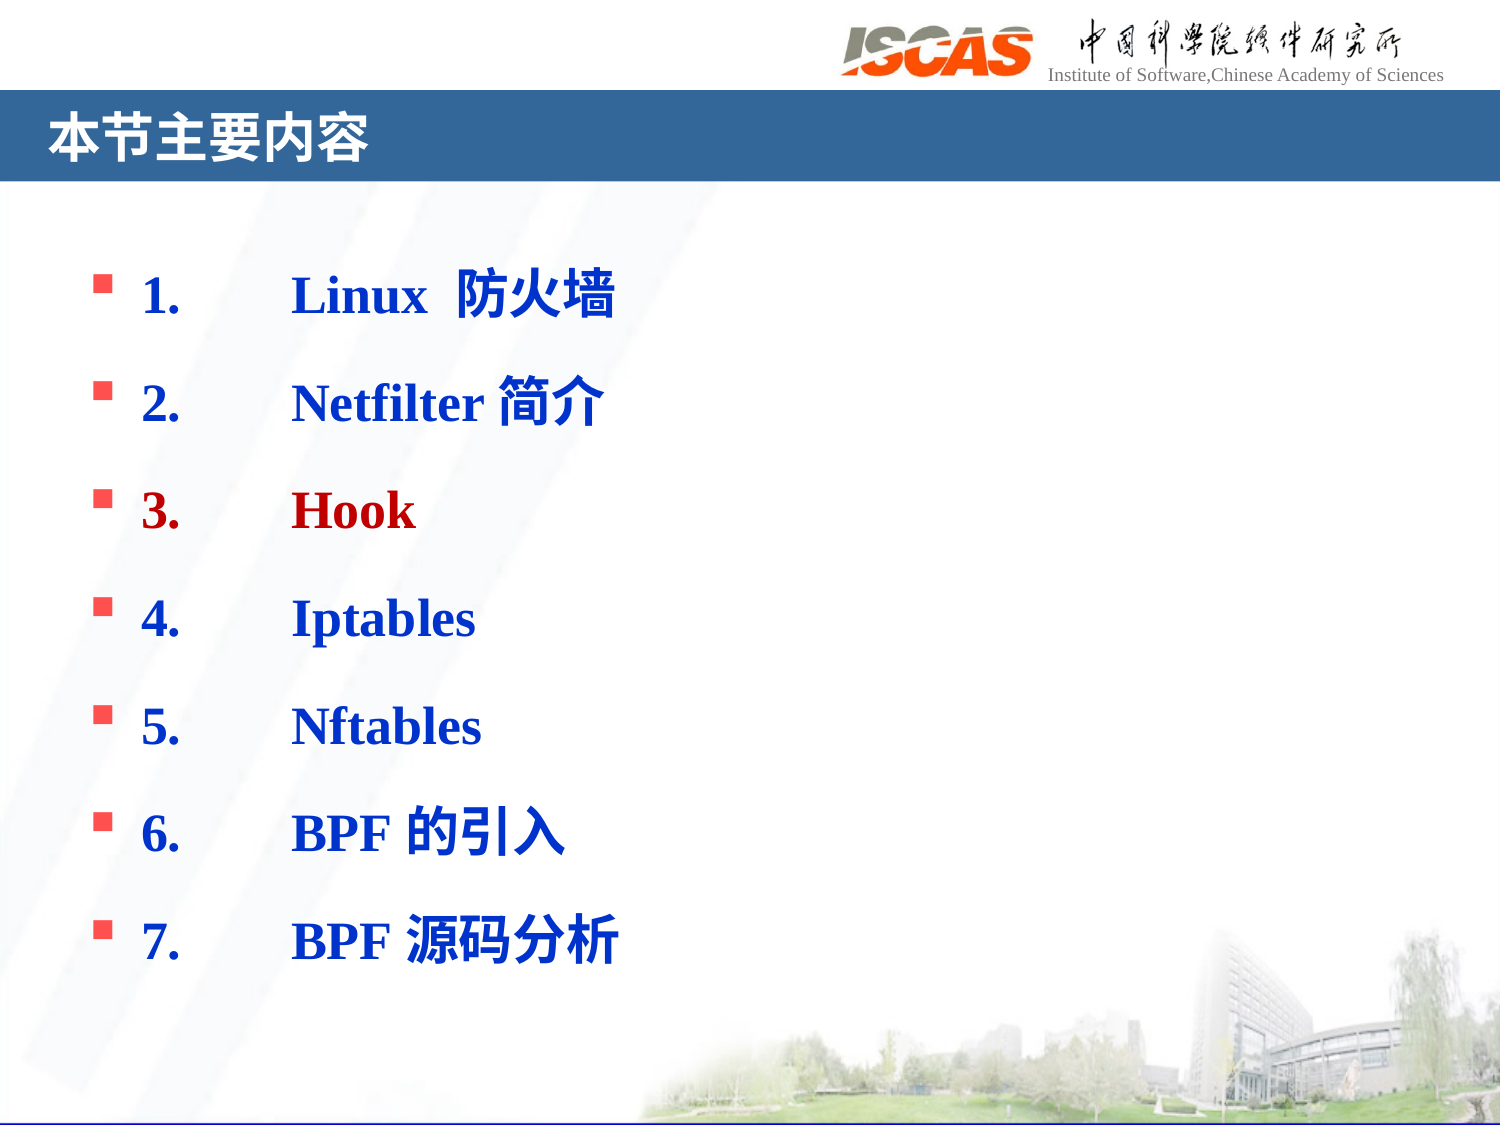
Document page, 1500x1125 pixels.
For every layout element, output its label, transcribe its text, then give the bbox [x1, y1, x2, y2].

title 本节主要内容 [0, 89, 1500, 182]
picture [0, 182, 1500, 1125]
list 1. Linux 防火墙 2. Netfilter简介 3. Hook 4. Iptables 5. Nftables 6. BPF的引入 7. BPF源码分析 [73, 219, 1427, 1024]
picture [1077, 15, 1402, 71]
picture [837, 18, 1045, 87]
